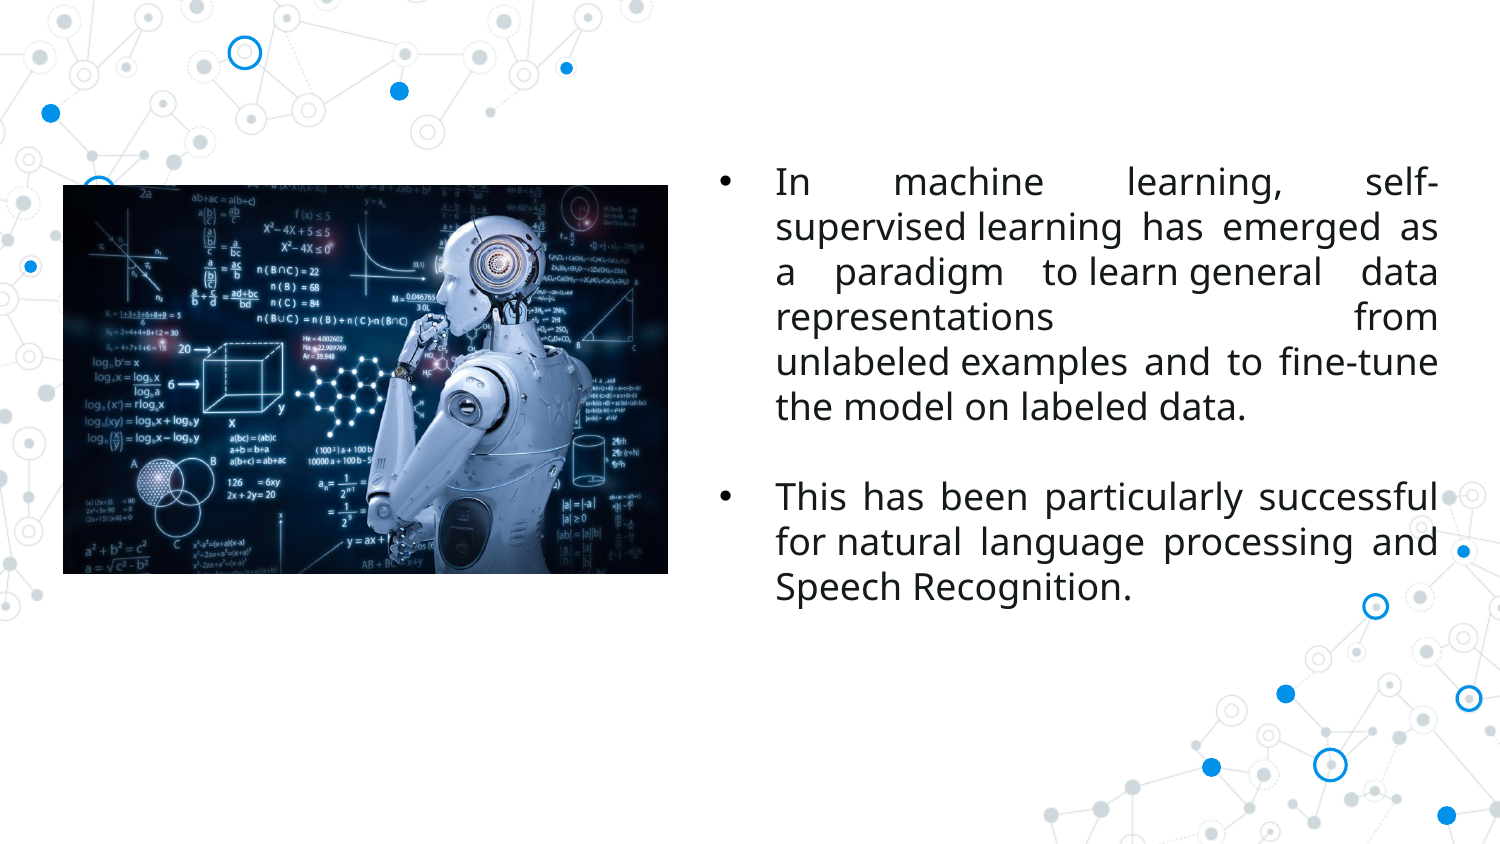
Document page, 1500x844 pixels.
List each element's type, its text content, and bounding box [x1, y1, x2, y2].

picture [0, 0, 1500, 844]
text_box In machine learning, self-supervised learning has emerged as a paradigm to learn general data representations from unlabeled examples and to fine-tune the model on labeled data. This has been particularly successful for natural language processing and Speech Recognition. [698, 150, 1455, 696]
